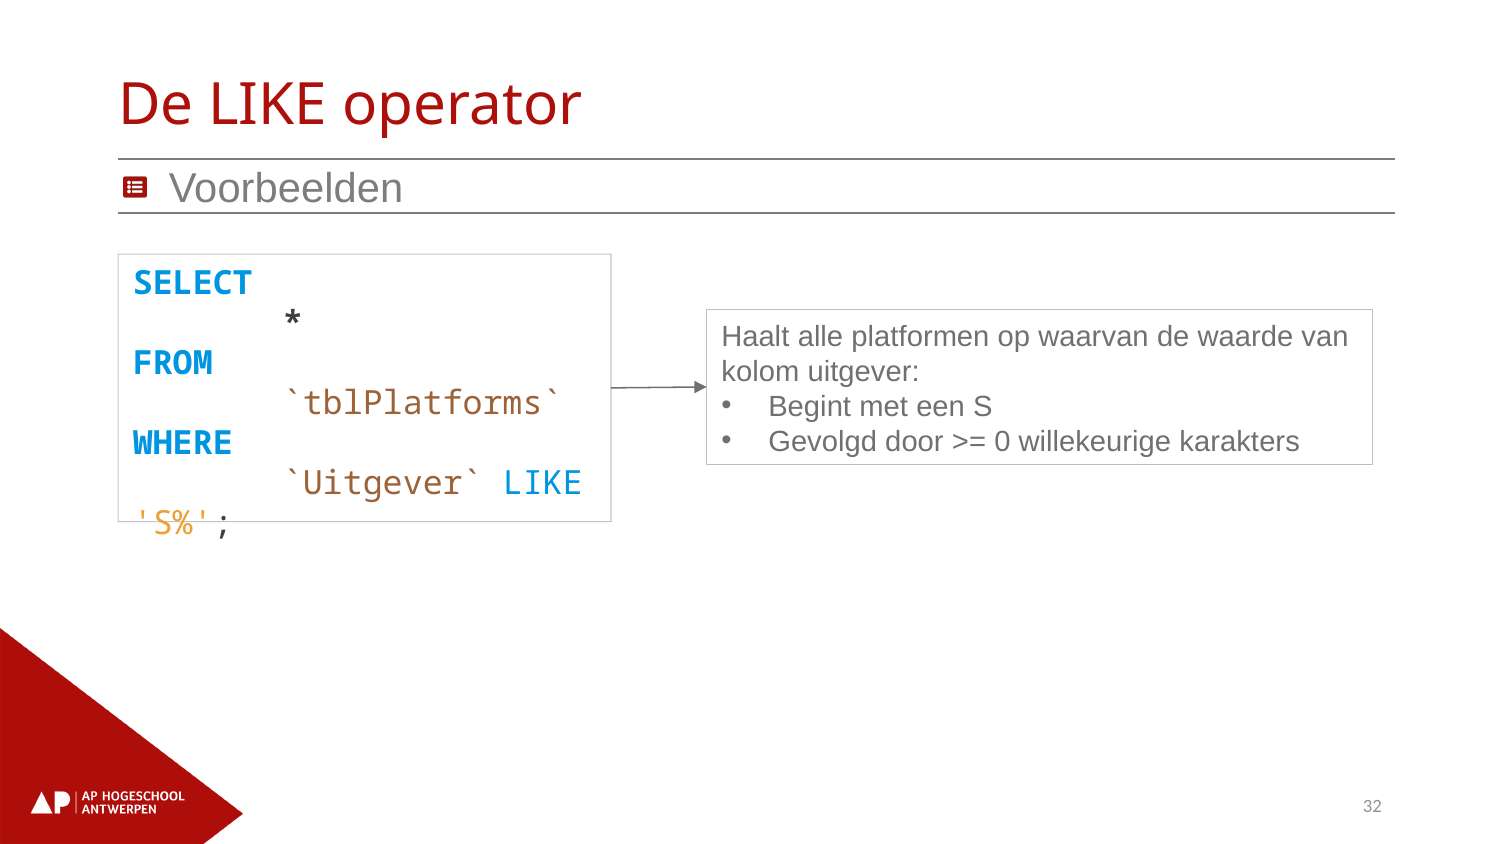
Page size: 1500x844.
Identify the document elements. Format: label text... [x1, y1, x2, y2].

text_box SELECT * FROM `tblPlatforms` WHERE `Uitgever` LIKE 'S%'; [118, 254, 611, 522]
text_box Haalt alle platformen op waarvan de waarde van kolom uitgever: Begint met een S Gevolgd door >= 0 willekeurige karakters [706, 309, 1373, 465]
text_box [118, 153, 1429, 220]
title De LIKE operator [103, 66, 1397, 141]
picture [0, 623, 246, 844]
slide_number 32 [1263, 782, 1397, 827]
